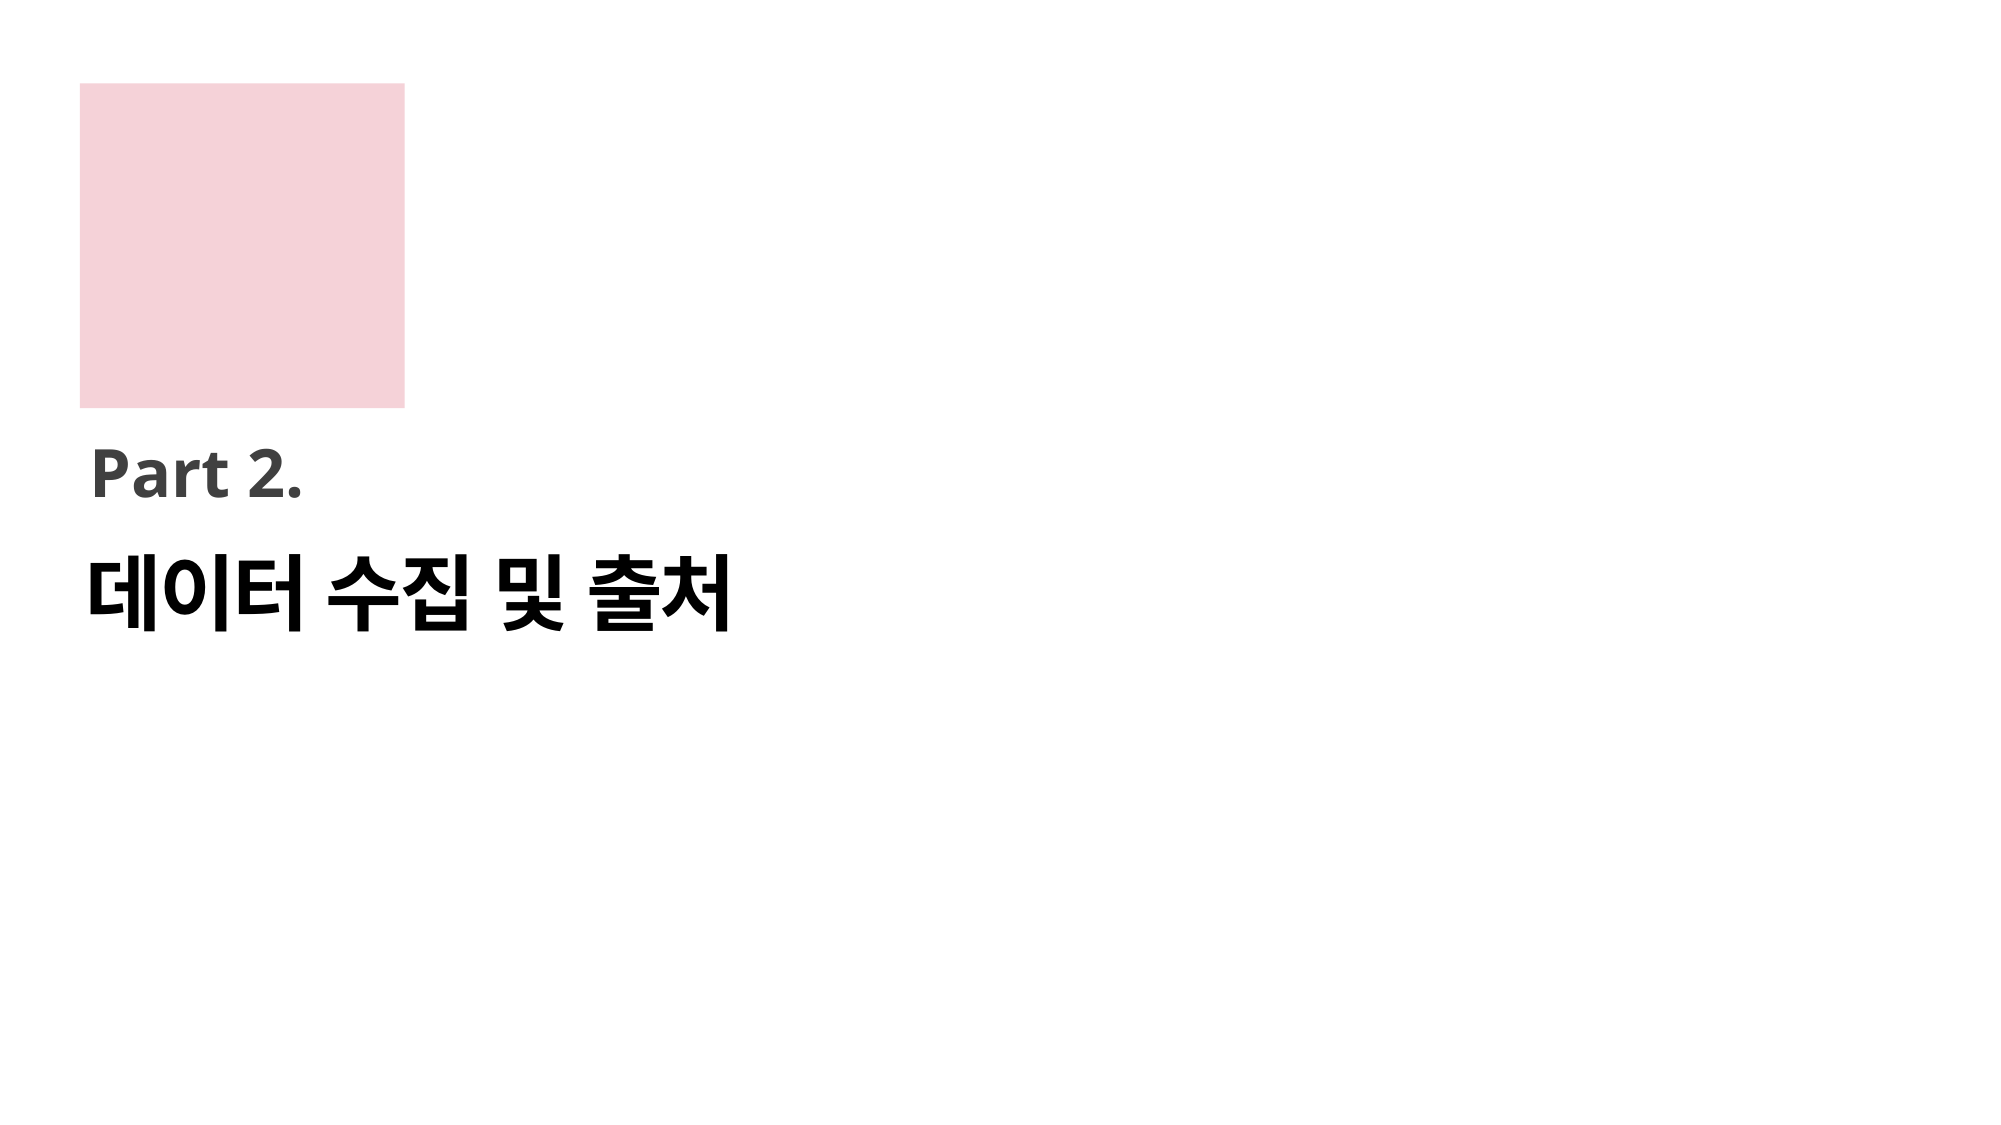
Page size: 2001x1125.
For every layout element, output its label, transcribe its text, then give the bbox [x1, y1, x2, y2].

text_box 데이터 수집 및 출처 [70, 534, 751, 649]
text_box [79, 82, 406, 409]
text_box Part 2. [74, 423, 346, 518]
